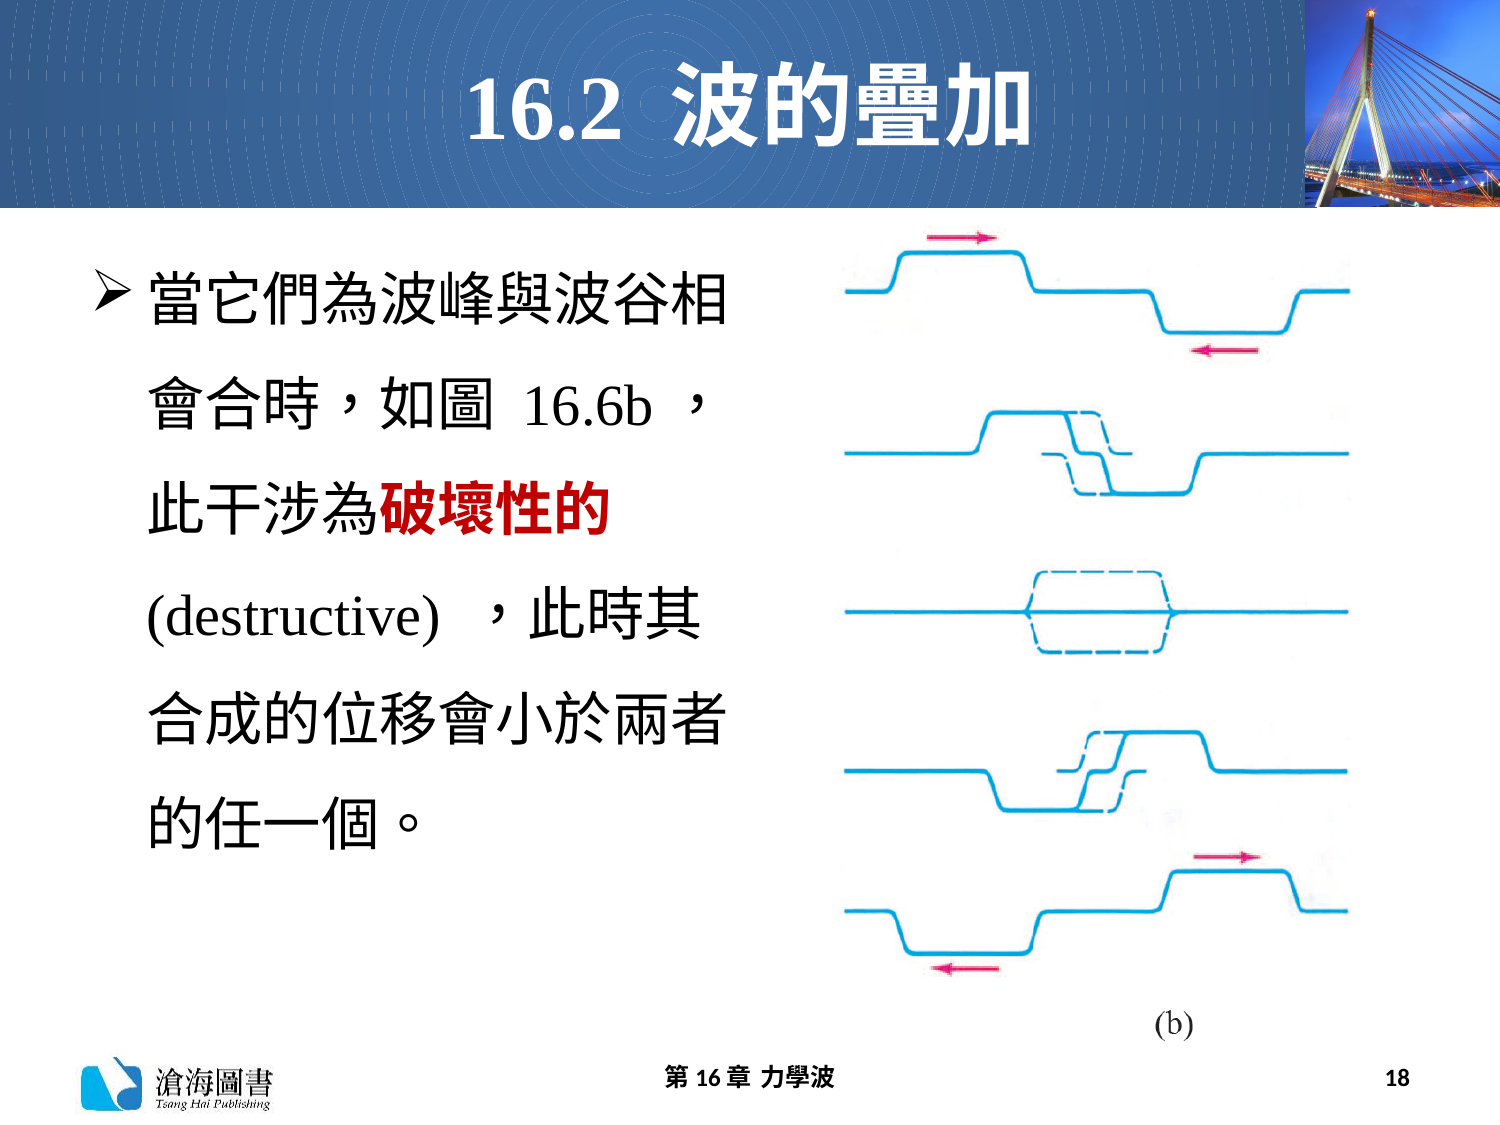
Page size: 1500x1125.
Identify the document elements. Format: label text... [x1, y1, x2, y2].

footer 第16章 力學波 [512, 1046, 988, 1107]
slide_number 18 [1074, 1046, 1425, 1107]
picture [75, 1049, 274, 1118]
title 16.2 波的疊加 [75, 21, 1425, 185]
list 當它們為波峰與波谷相會合時，如圖 16.6b，此干涉為破壞性的(destructive) ，此時其合成的位移會小於兩者的任一個。 [75, 219, 763, 1047]
picture [1305, 0, 1500, 207]
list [828, 219, 1360, 1048]
